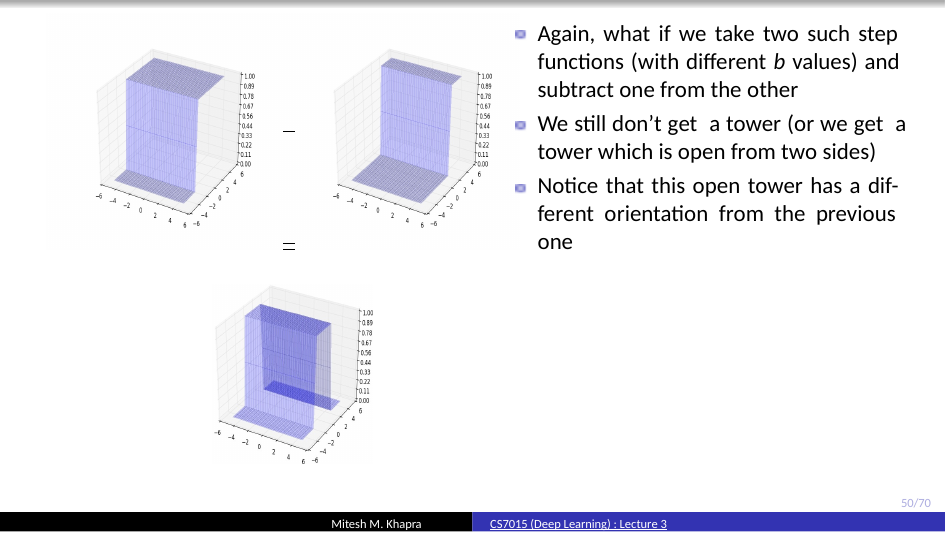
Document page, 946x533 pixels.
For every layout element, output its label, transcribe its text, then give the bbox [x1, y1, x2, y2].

picture [211, 283, 374, 464]
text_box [0, 511, 946, 532]
picture [46, 13, 527, 250]
text_box Again, what if we take two such step functions (with different b values) and subtract one from the other We still don’t get a tower (or we get a tower which is open from two sides) Notice that this open tower has a dif- ferent orientation from the previous one [535, 16, 908, 255]
slide_number ‹#›/70 [894, 493, 946, 511]
picture [0, 0, 945, 8]
